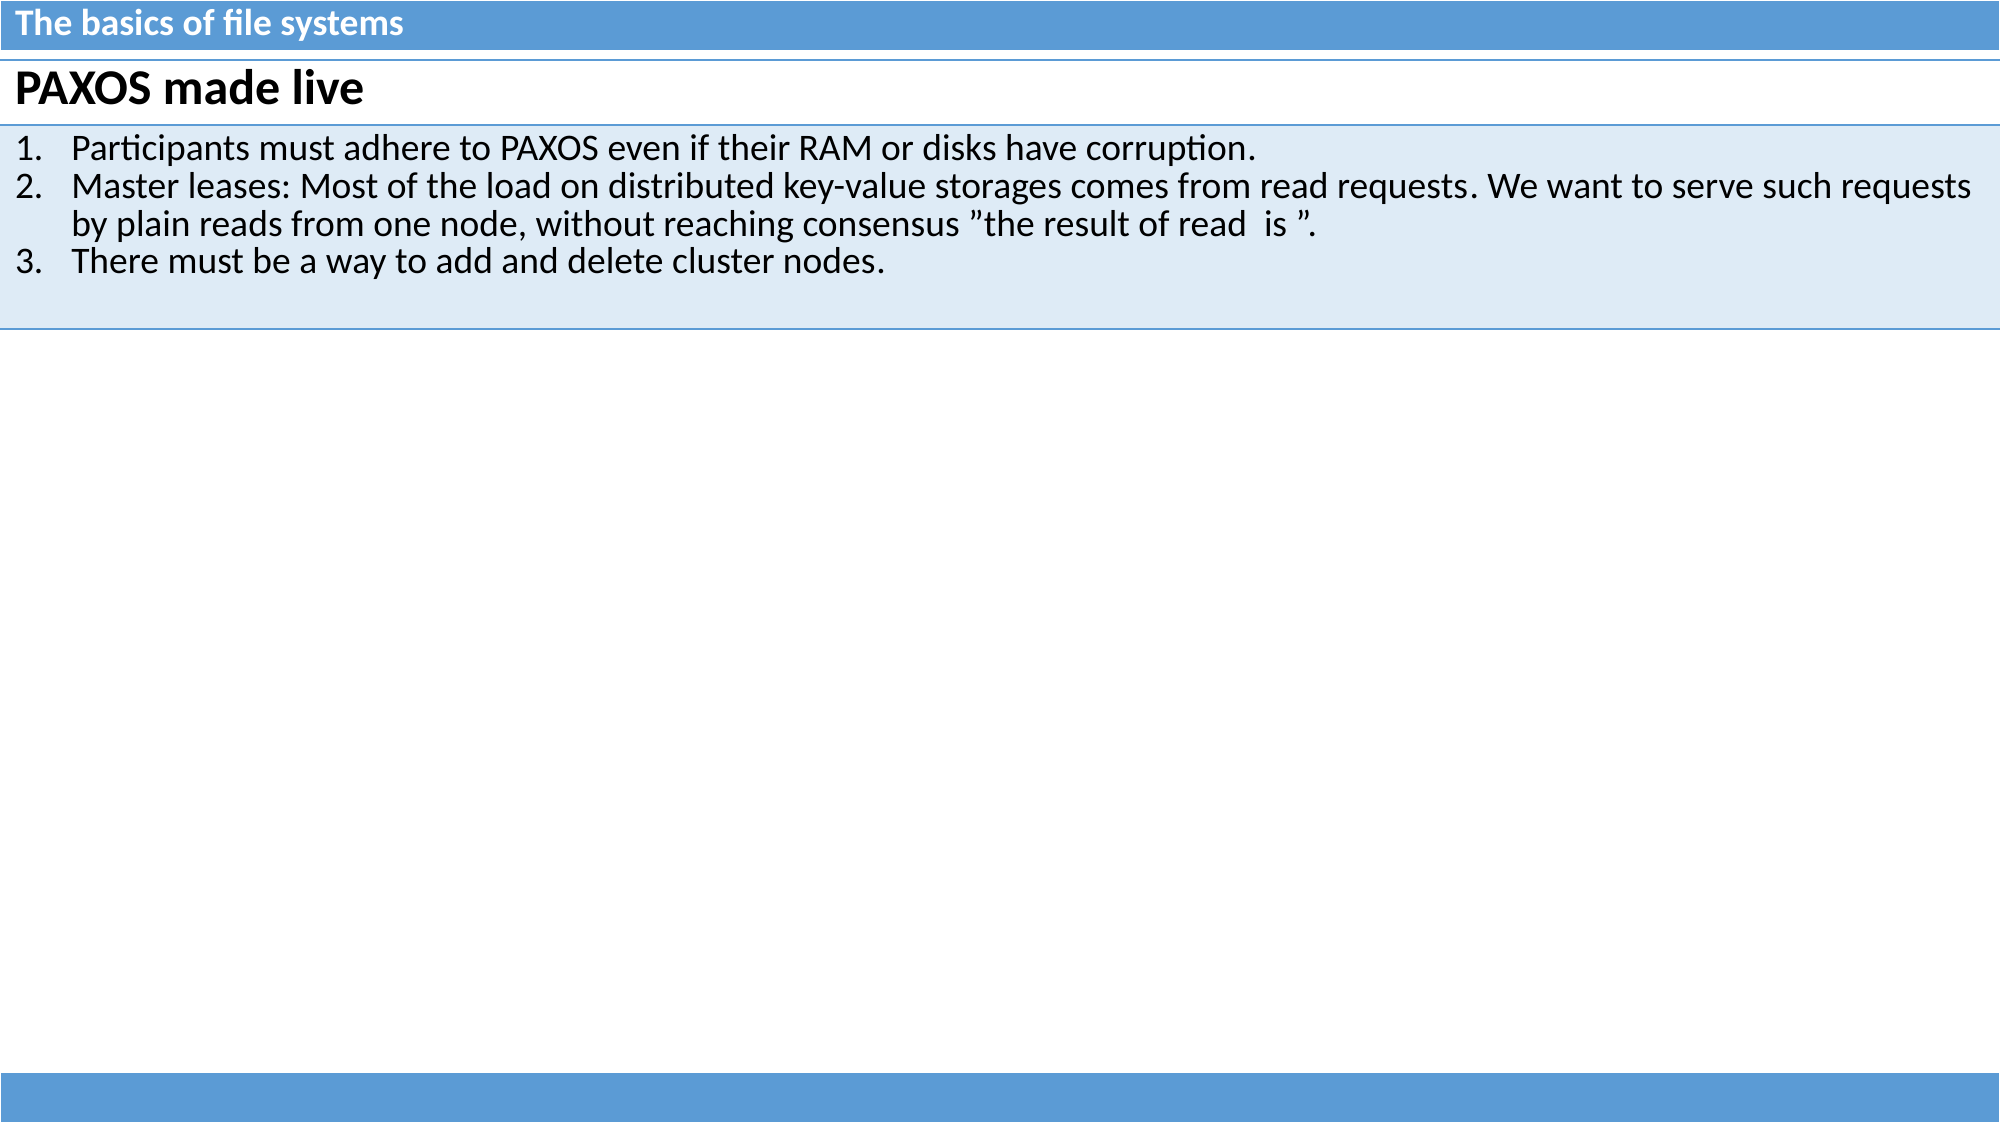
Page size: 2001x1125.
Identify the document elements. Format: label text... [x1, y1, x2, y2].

table_header The basics of file systems [1, 1, 1999, 50]
table_header [1, 1073, 1999, 1122]
